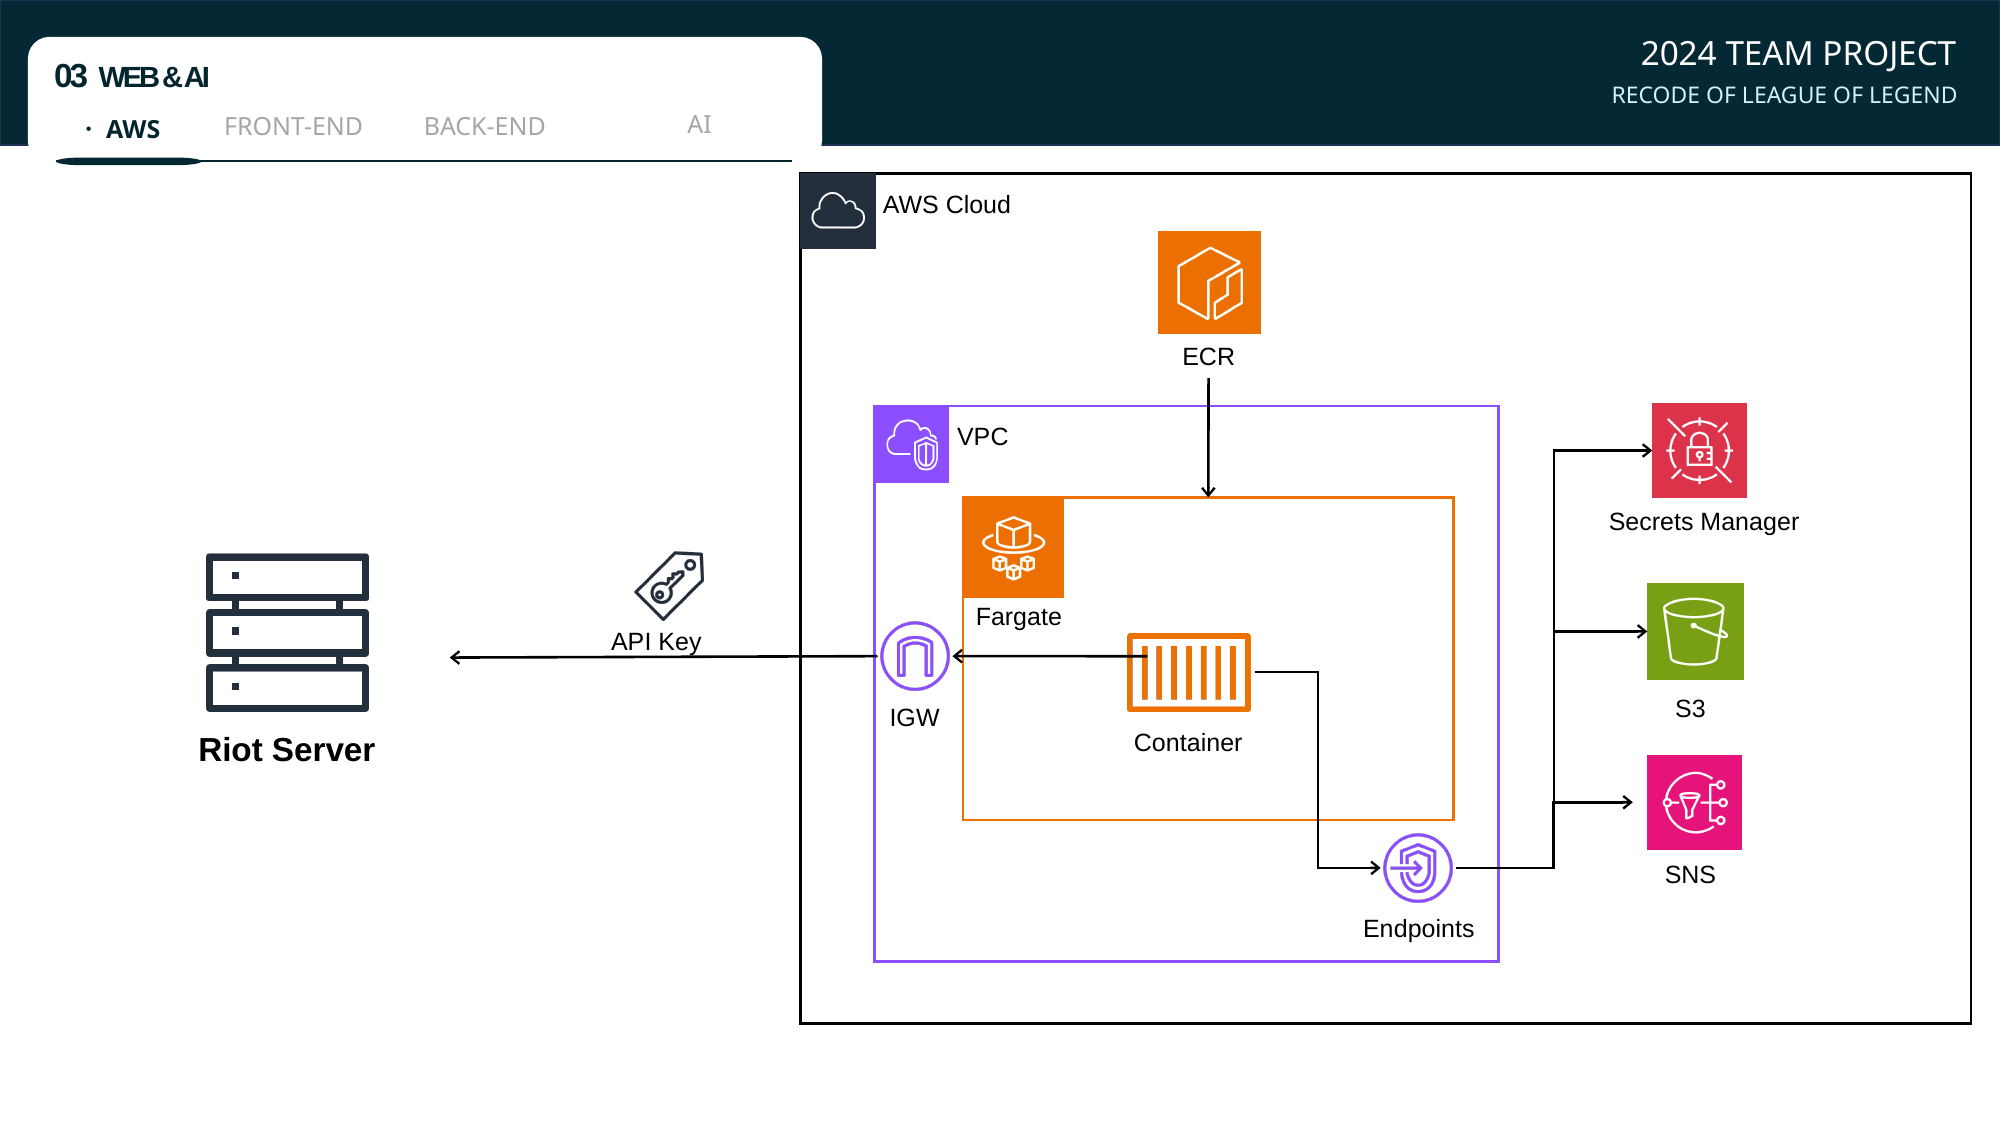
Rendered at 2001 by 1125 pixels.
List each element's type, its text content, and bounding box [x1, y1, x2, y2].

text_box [170, 542, 404, 777]
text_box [1562, 403, 1846, 544]
text_box [0, 0, 2000, 146]
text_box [874, 405, 1208, 497]
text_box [1209, 405, 1499, 830]
text_box FRONT-END [209, 103, 379, 148]
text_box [1494, 690, 1707, 784]
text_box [874, 820, 1499, 962]
text_box [27, 36, 823, 163]
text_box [1284, 830, 1554, 951]
picture [1653, 755, 1742, 850]
text_box 03 WEB & AI [39, 42, 225, 103]
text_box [1653, 583, 1875, 731]
text_box API Key [541, 658, 772, 664]
text_box ㆍAWS [62, 106, 176, 151]
text_box API Key [541, 618, 772, 656]
text_box [54, 156, 203, 167]
picture [631, 548, 707, 624]
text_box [799, 618, 1030, 740]
text_box RECODE OF LEAGUE OF LEGEND [1596, 73, 1973, 116]
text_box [800, 173, 1971, 1024]
text_box 2024 TEAM PROJECT [1626, 24, 1972, 73]
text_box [1056, 231, 1362, 379]
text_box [1255, 672, 1381, 868]
text_box BACK-END [409, 102, 561, 148]
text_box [832, 497, 1454, 820]
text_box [1474, 802, 1633, 868]
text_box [1455, 450, 1653, 868]
text_box AI [672, 101, 727, 147]
